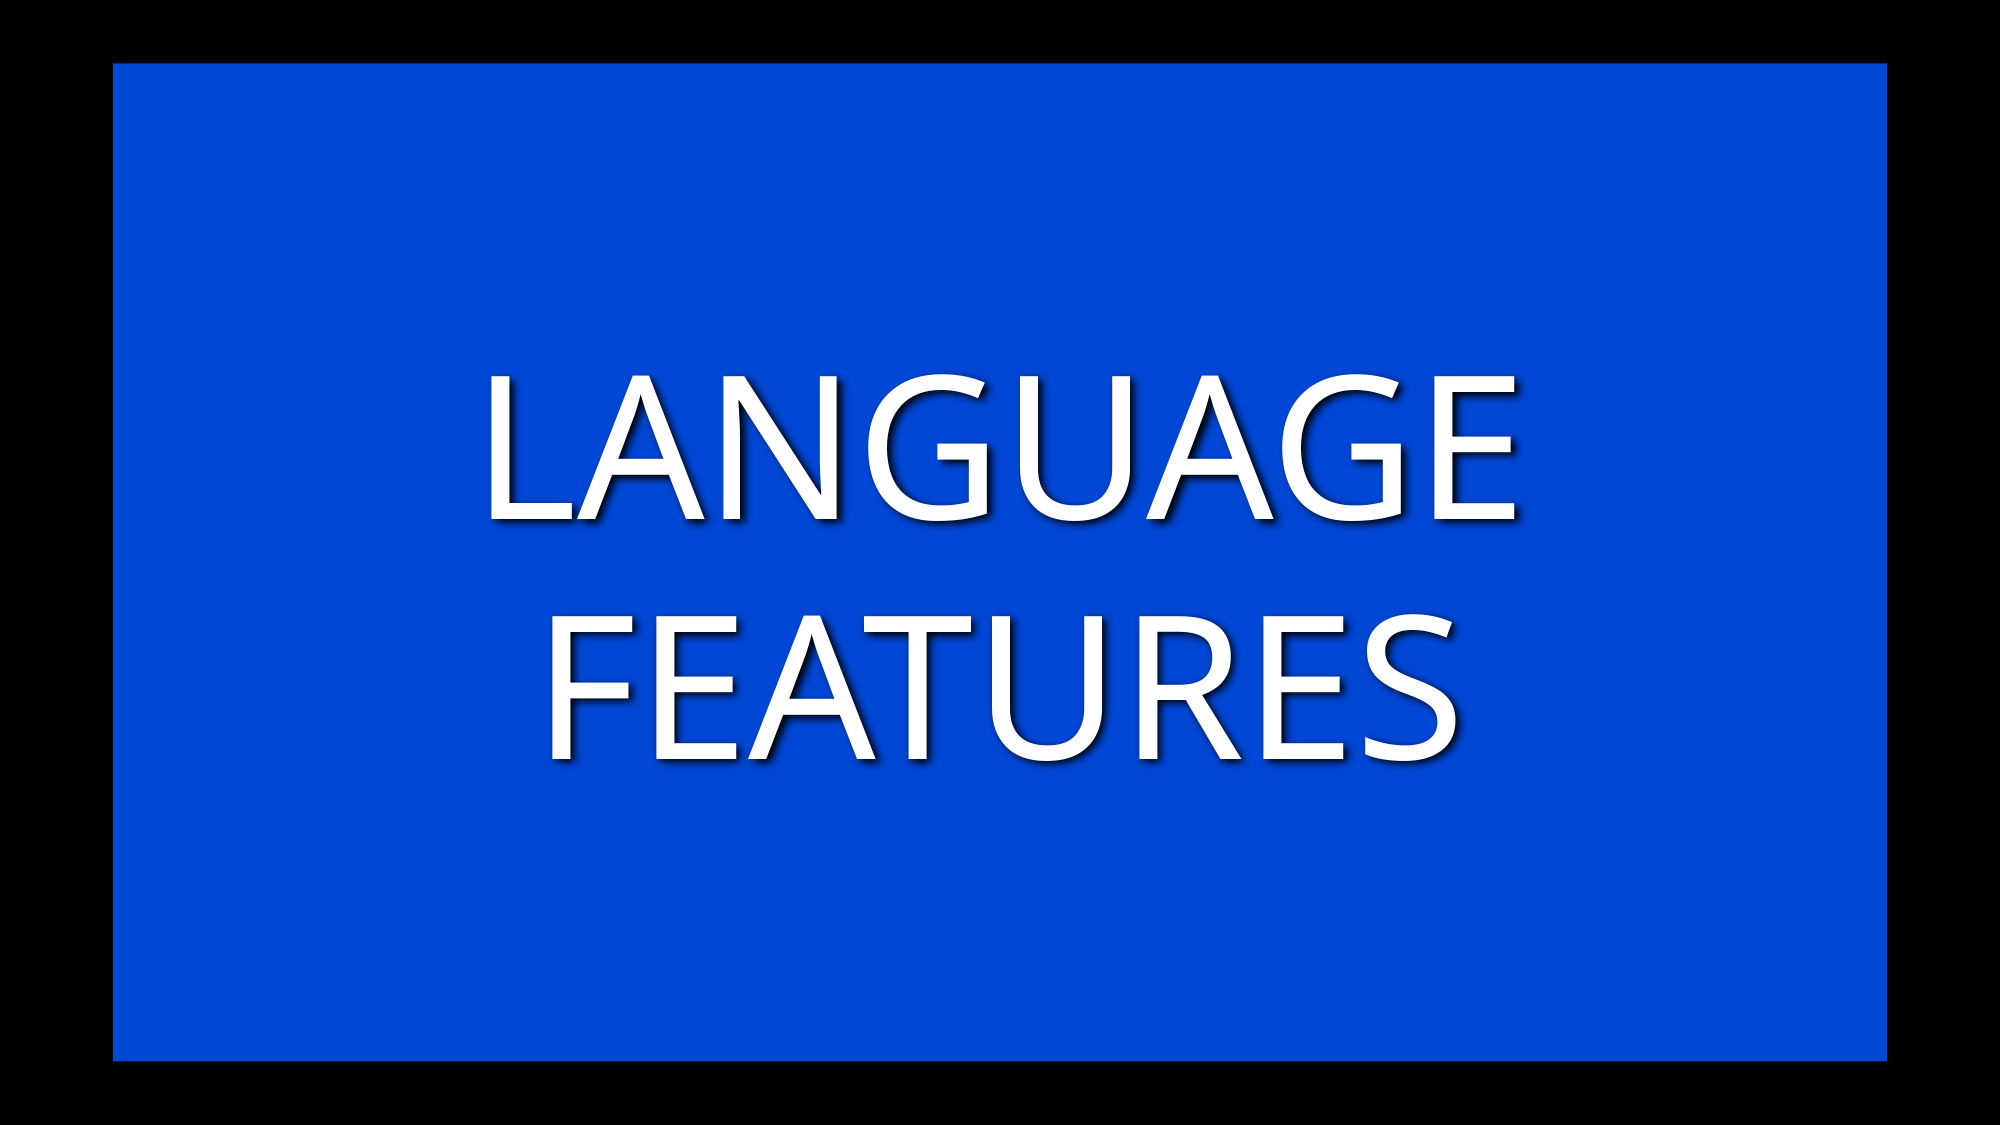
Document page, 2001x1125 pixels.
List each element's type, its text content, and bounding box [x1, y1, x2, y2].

text_box [0, 0, 2000, 1125]
text_box LANGUAGE FEATURES [337, 312, 1663, 808]
text_box [112, 62, 1888, 1062]
